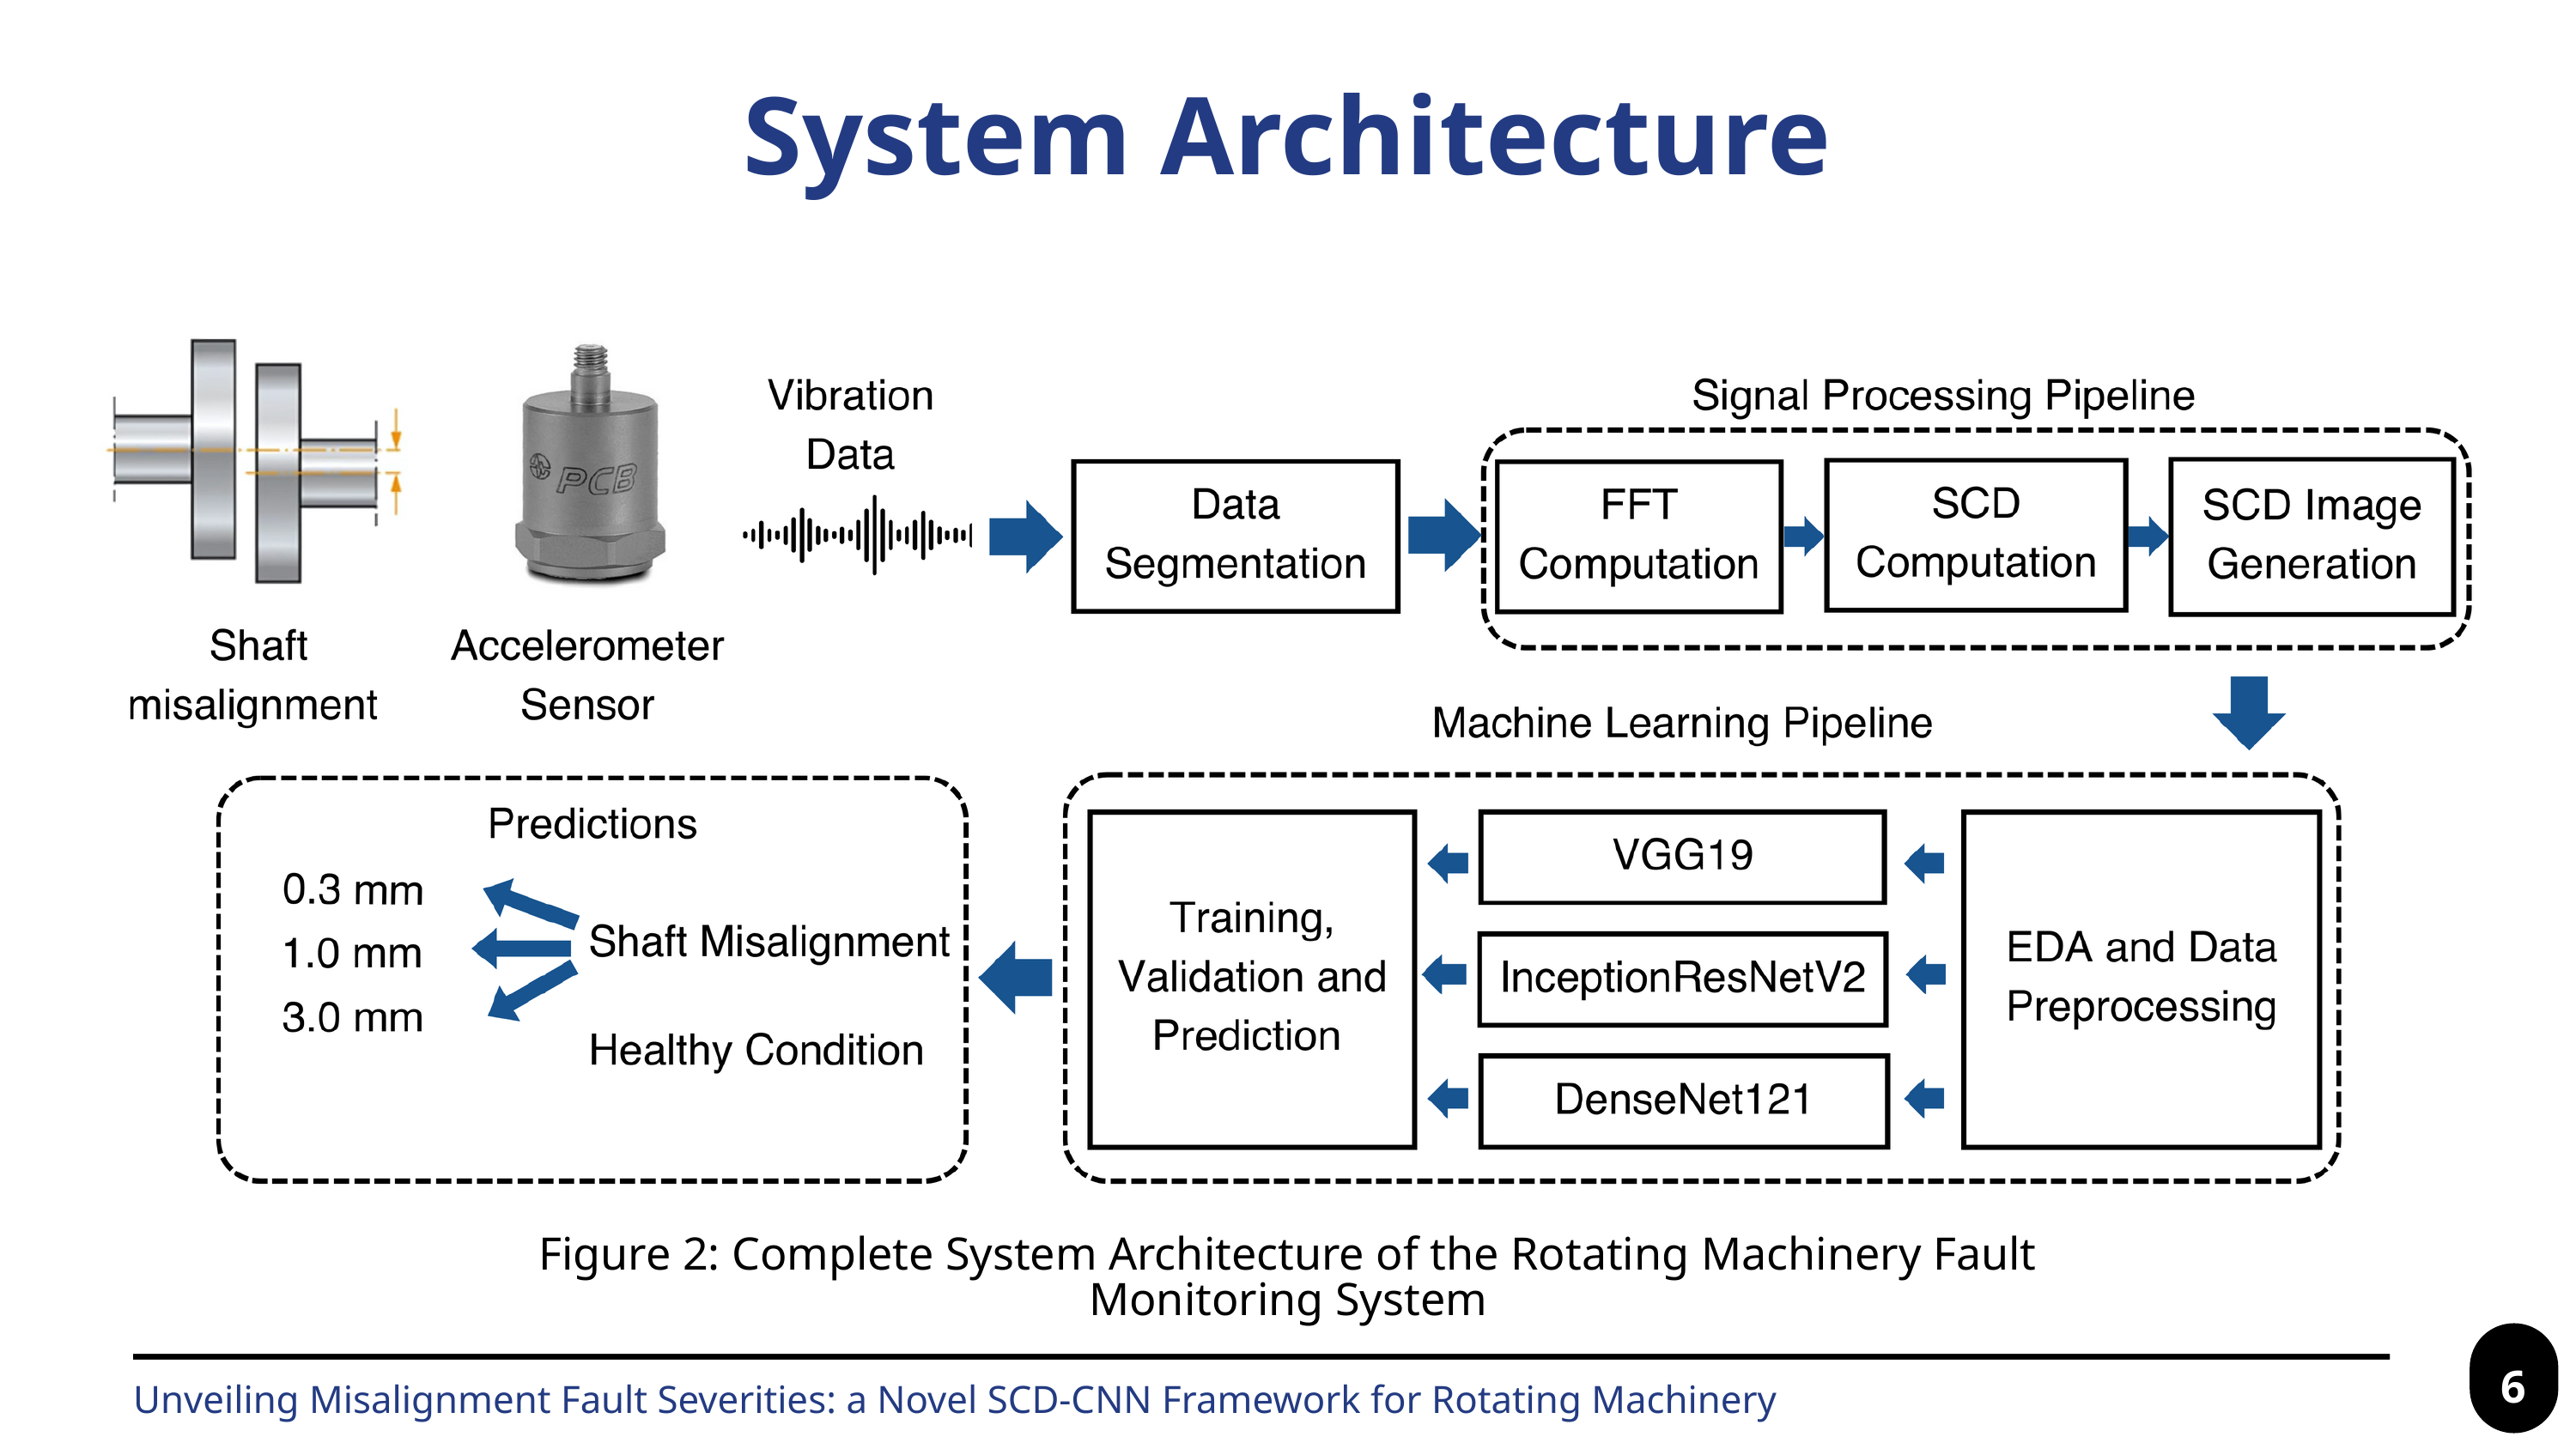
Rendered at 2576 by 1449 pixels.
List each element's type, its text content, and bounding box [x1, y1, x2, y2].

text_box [2469, 1323, 2559, 1434]
text_box Unveiling Misalignment Fault Severities: a Novel SCD-CNN Framework for Rotating Machinery [133, 1367, 1909, 1422]
text_box Figure 2: Complete System Architecture of the Rotating Machinery Fault Monitoring System [462, 1234, 2114, 1325]
text_box [97, 335, 2479, 1190]
text_box System Architecture [623, 88, 1953, 197]
